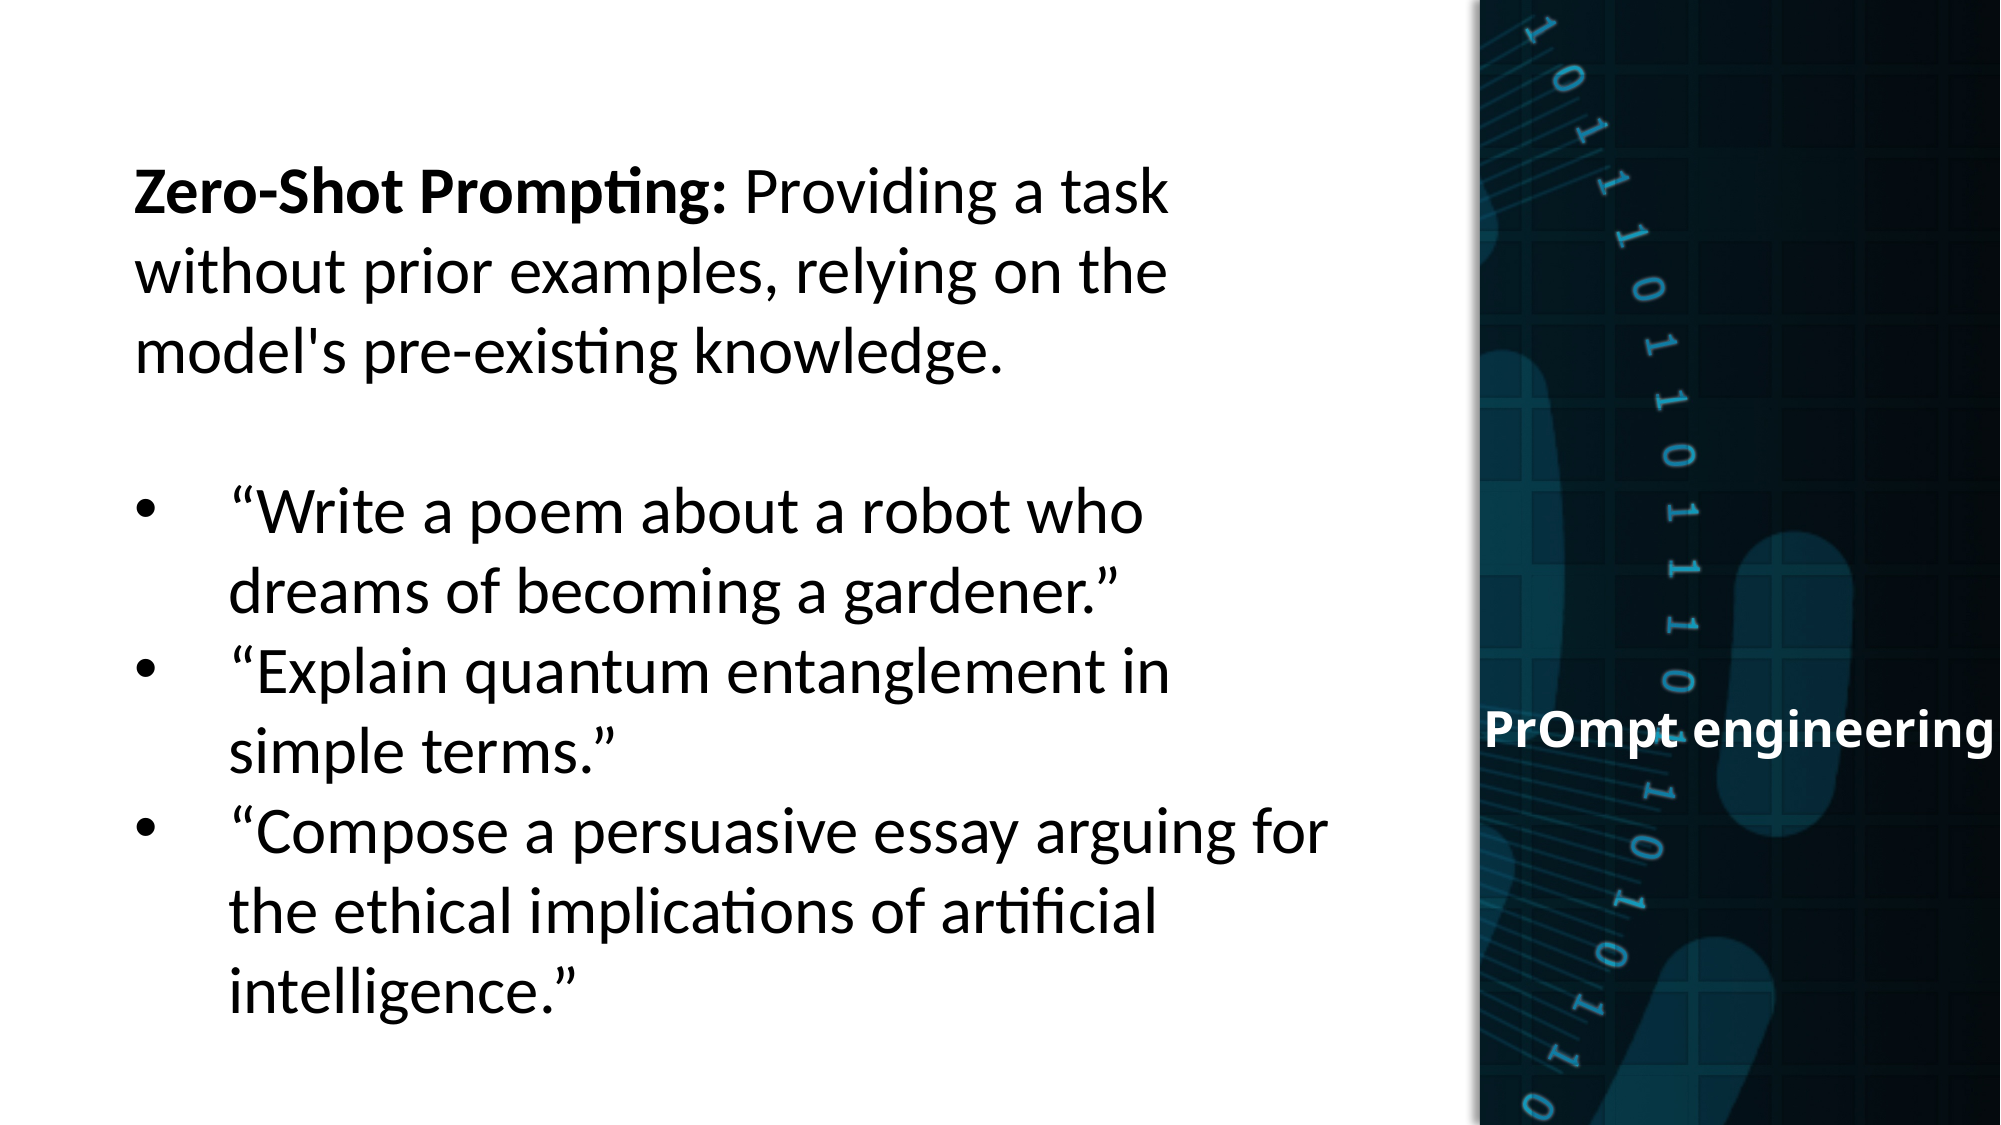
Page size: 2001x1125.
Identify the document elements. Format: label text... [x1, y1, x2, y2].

text_box PrOmpt engineering [1479, 0, 2000, 1125]
text_box Zero-Shot Prompting: Providing a task without prior examples, relying on the model's pre-existing knowledge. “Write a poem about a robot who dreams of becoming a gardener.” “Explain quantum entanglement in simple terms.” “Compose a persuasive essay arguing for the ethical implications of artificial intelligence.” [44, 139, 1356, 1035]
